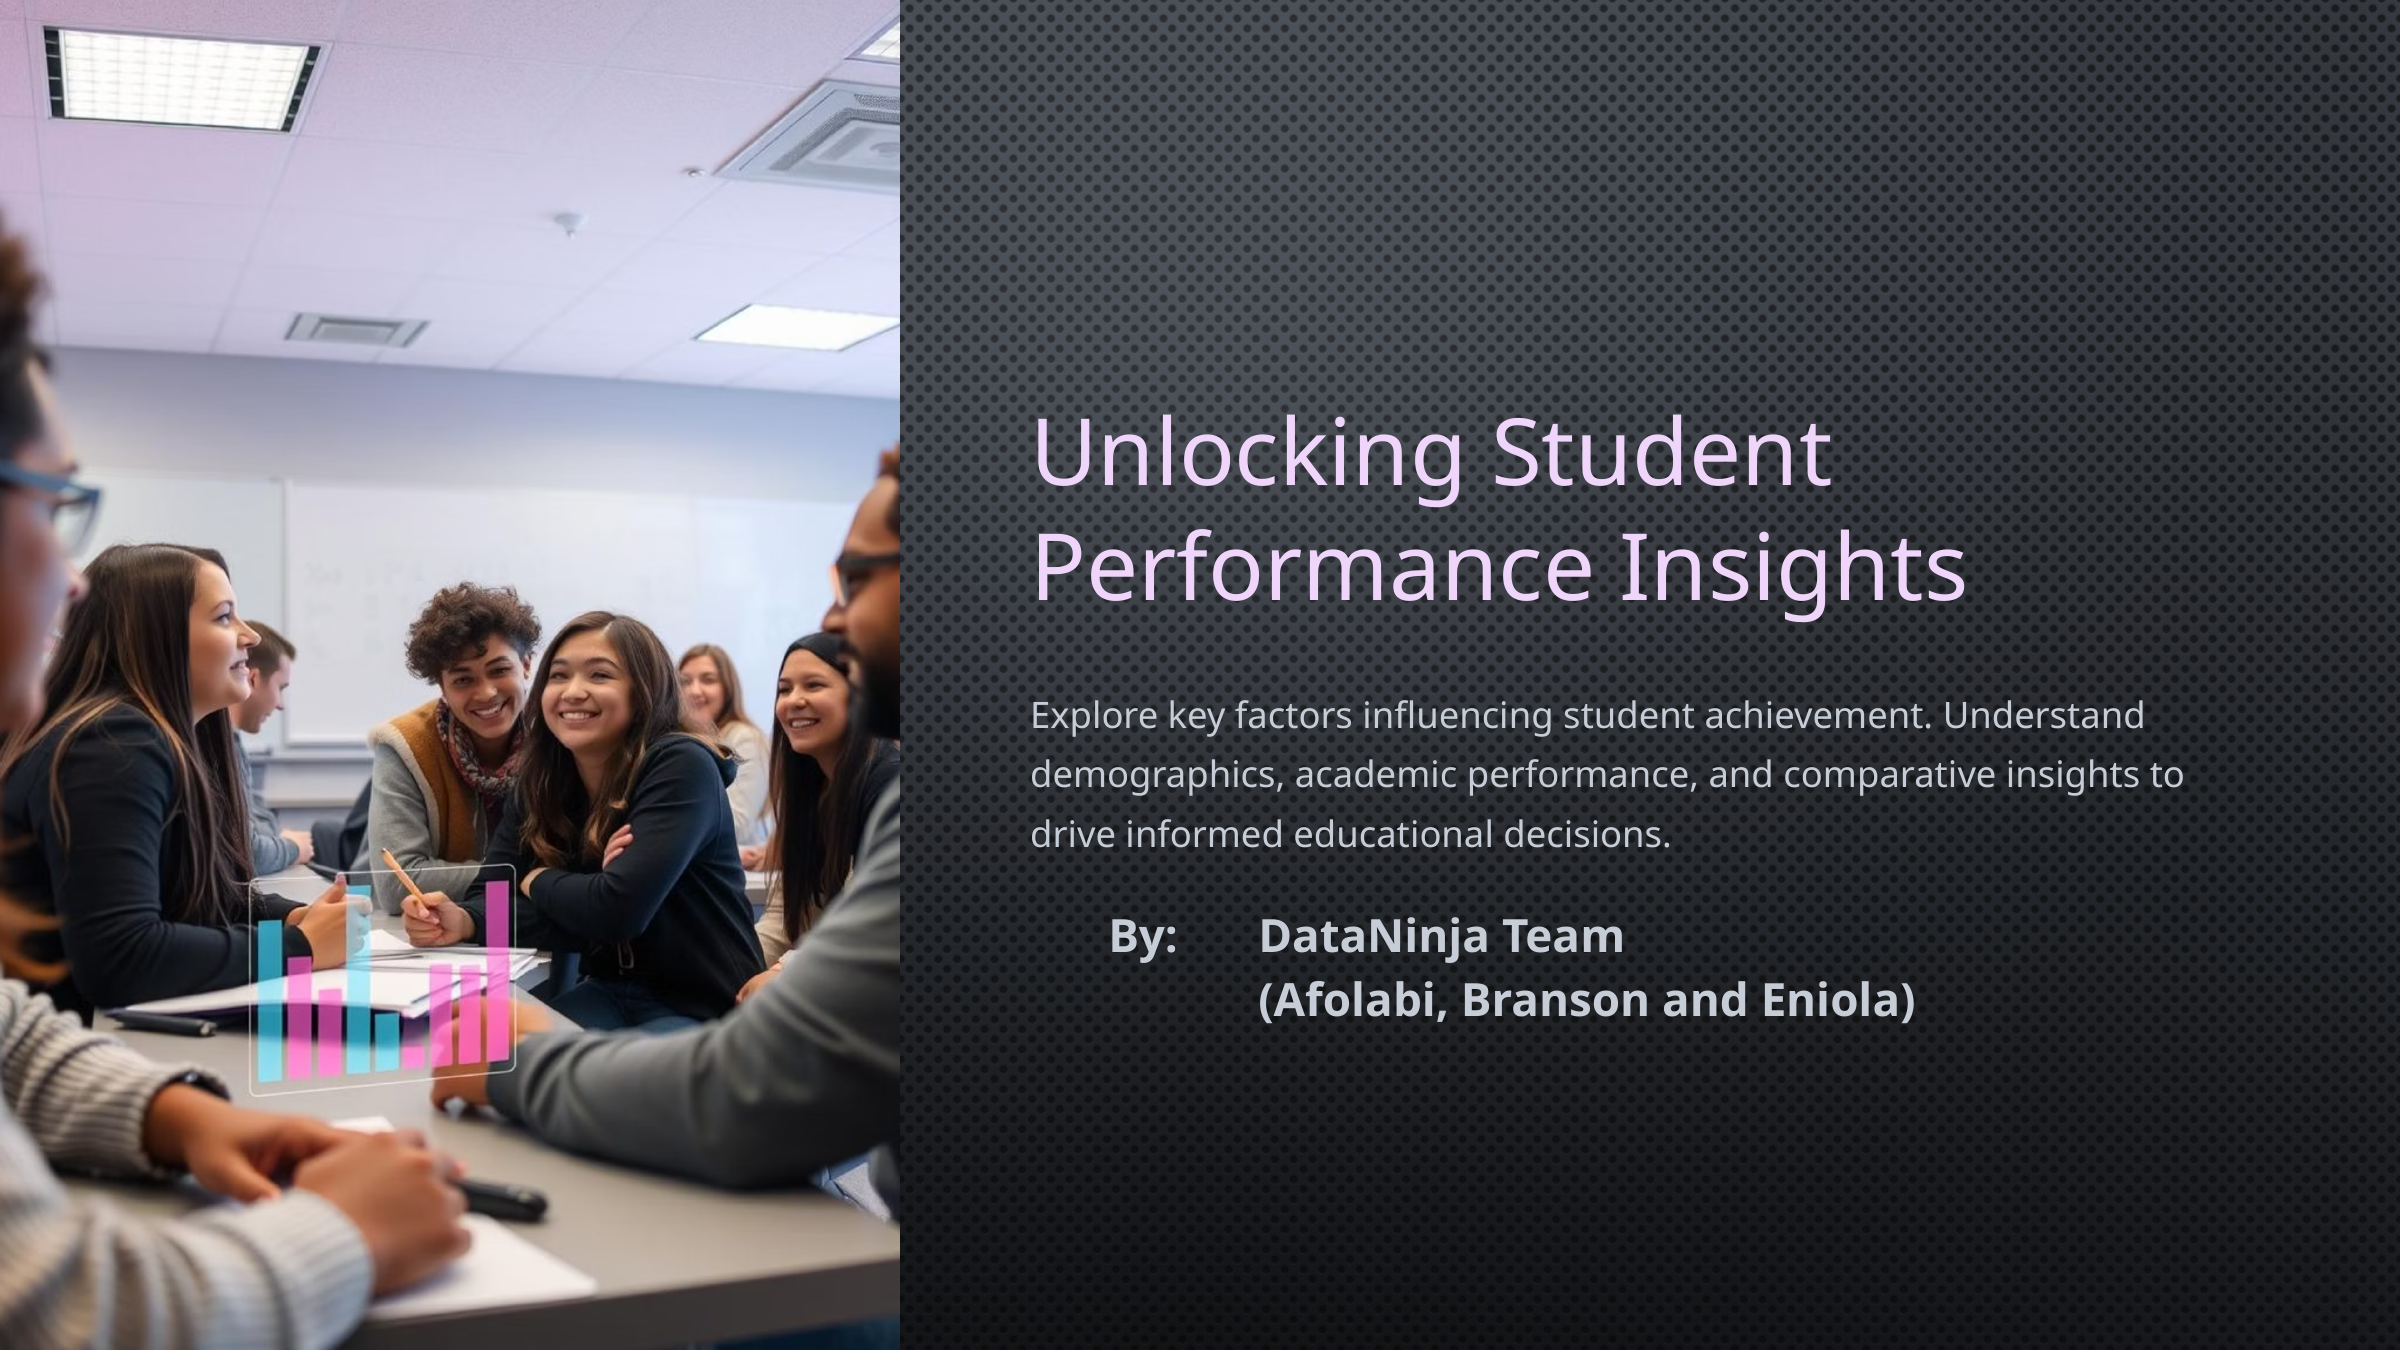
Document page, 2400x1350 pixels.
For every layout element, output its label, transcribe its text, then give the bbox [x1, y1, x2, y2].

text_box Explore key factors influencing student achievement. Understand demographics, academic performance, and comparative insights to drive informed educational decisions. [1030, 676, 2270, 855]
picture [0, 0, 901, 1350]
text_box By: DataNinja Team (Afolabi, Branson and Eniola) [1108, 896, 2053, 962]
text_box Unlocking Student Performance Insights [1030, 387, 2270, 621]
